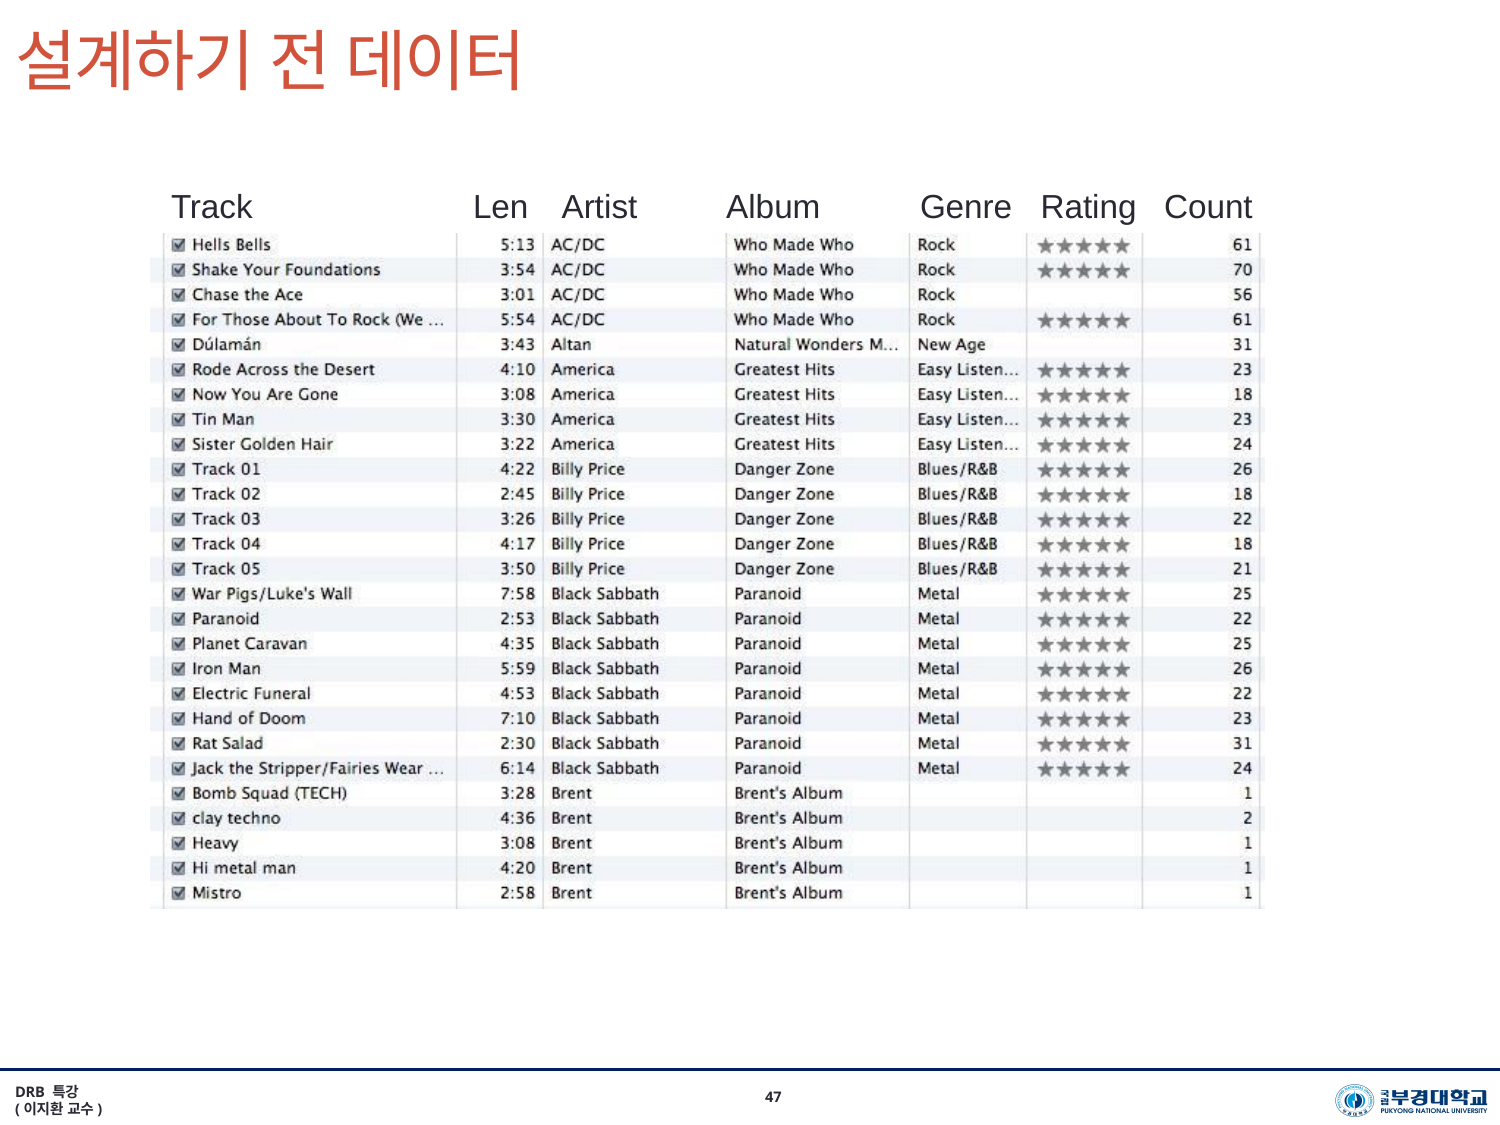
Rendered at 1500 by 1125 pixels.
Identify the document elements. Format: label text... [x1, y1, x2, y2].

title 설계하기 전 데이터 [0, 1, 1500, 116]
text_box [150, 179, 1265, 910]
slide_number DRB 특강 (이지환 교수) [0, 1082, 303, 1118]
picture [1330, 1079, 1495, 1121]
